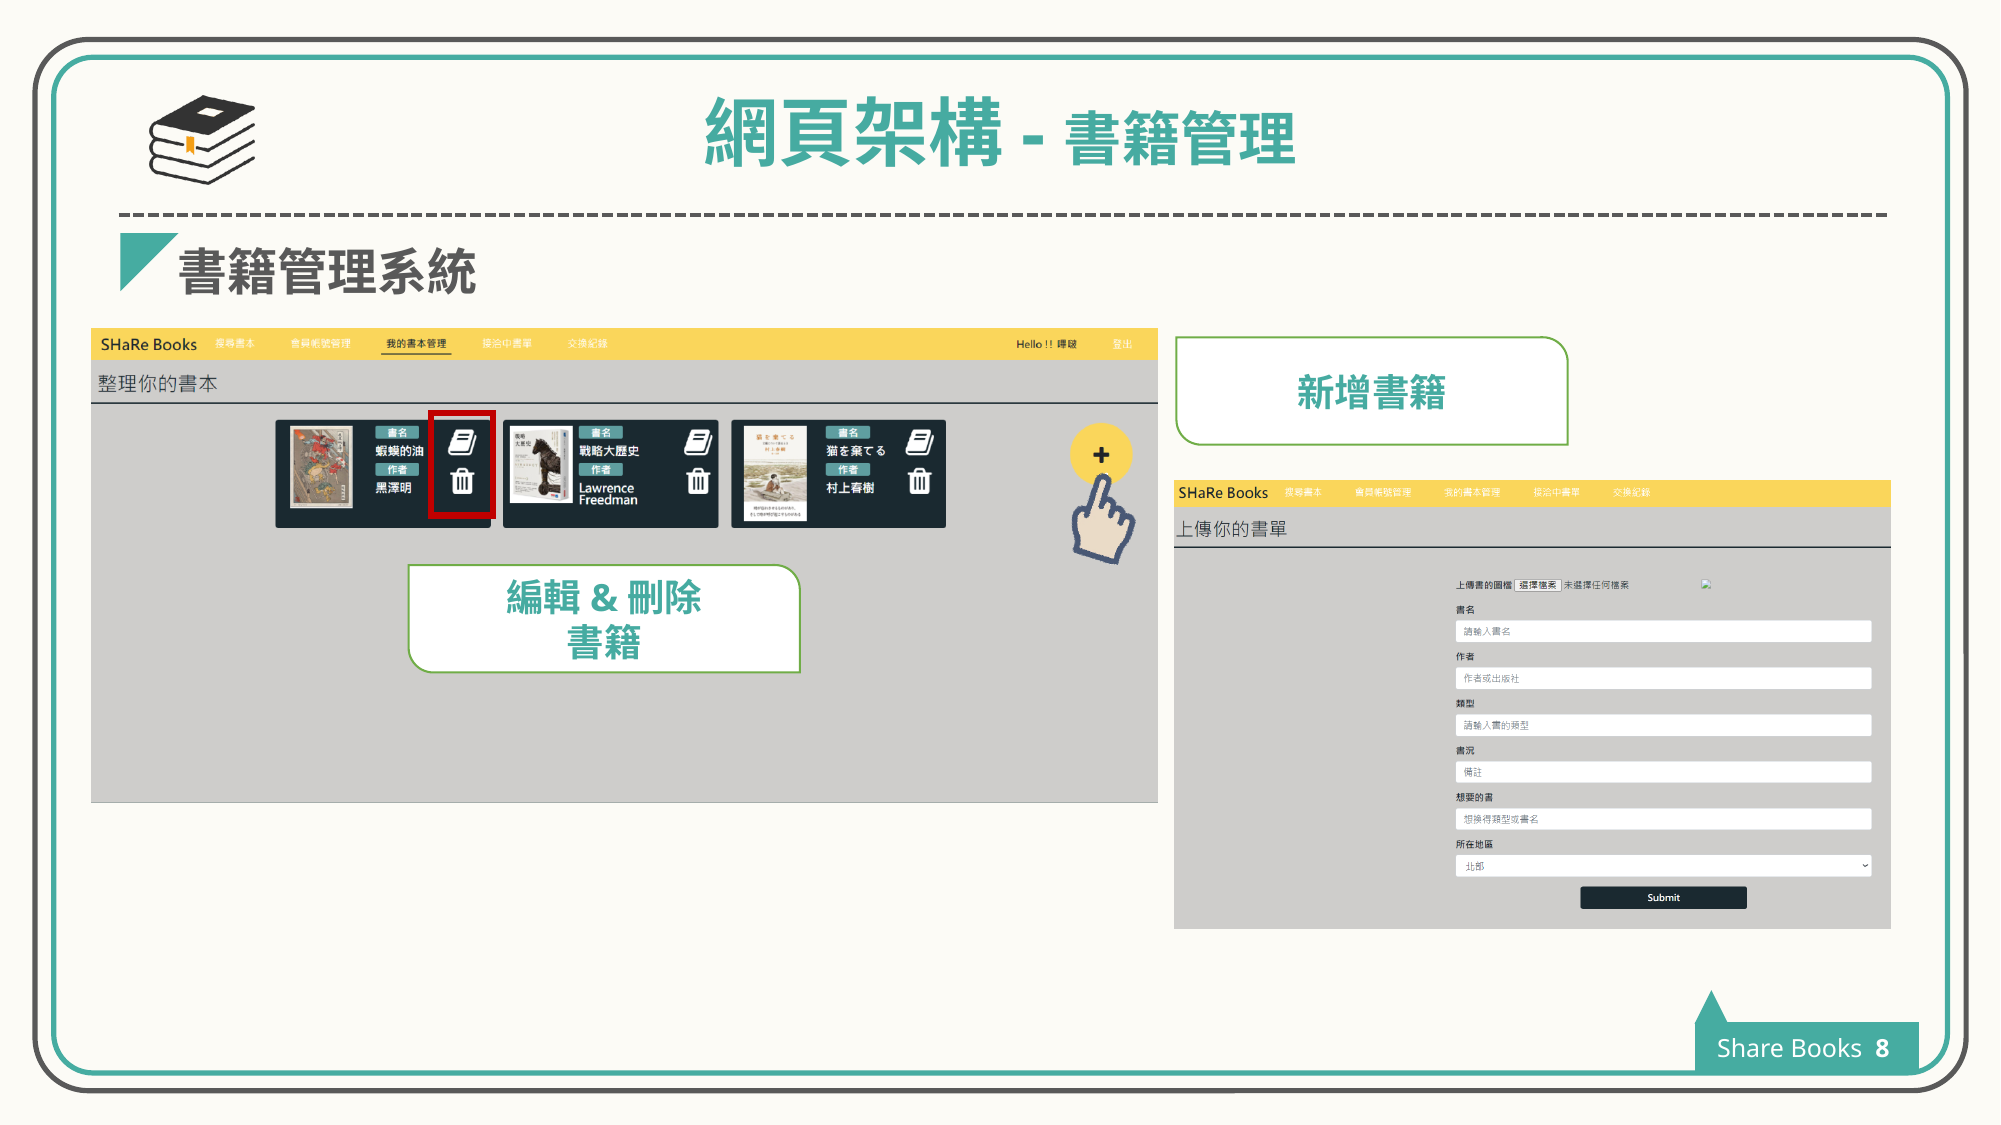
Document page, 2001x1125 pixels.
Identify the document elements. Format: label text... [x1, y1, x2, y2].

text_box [1694, 990, 1919, 1074]
text_box 網頁架構-書籍管理 [689, 78, 1312, 184]
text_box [120, 233, 179, 299]
picture [149, 95, 255, 185]
text_box 新增書籍 [1175, 336, 1569, 446]
text_box [33, 38, 1968, 1092]
text_box 書籍管理系統 [120, 233, 535, 308]
picture [1173, 480, 1891, 930]
picture [91, 328, 1158, 803]
